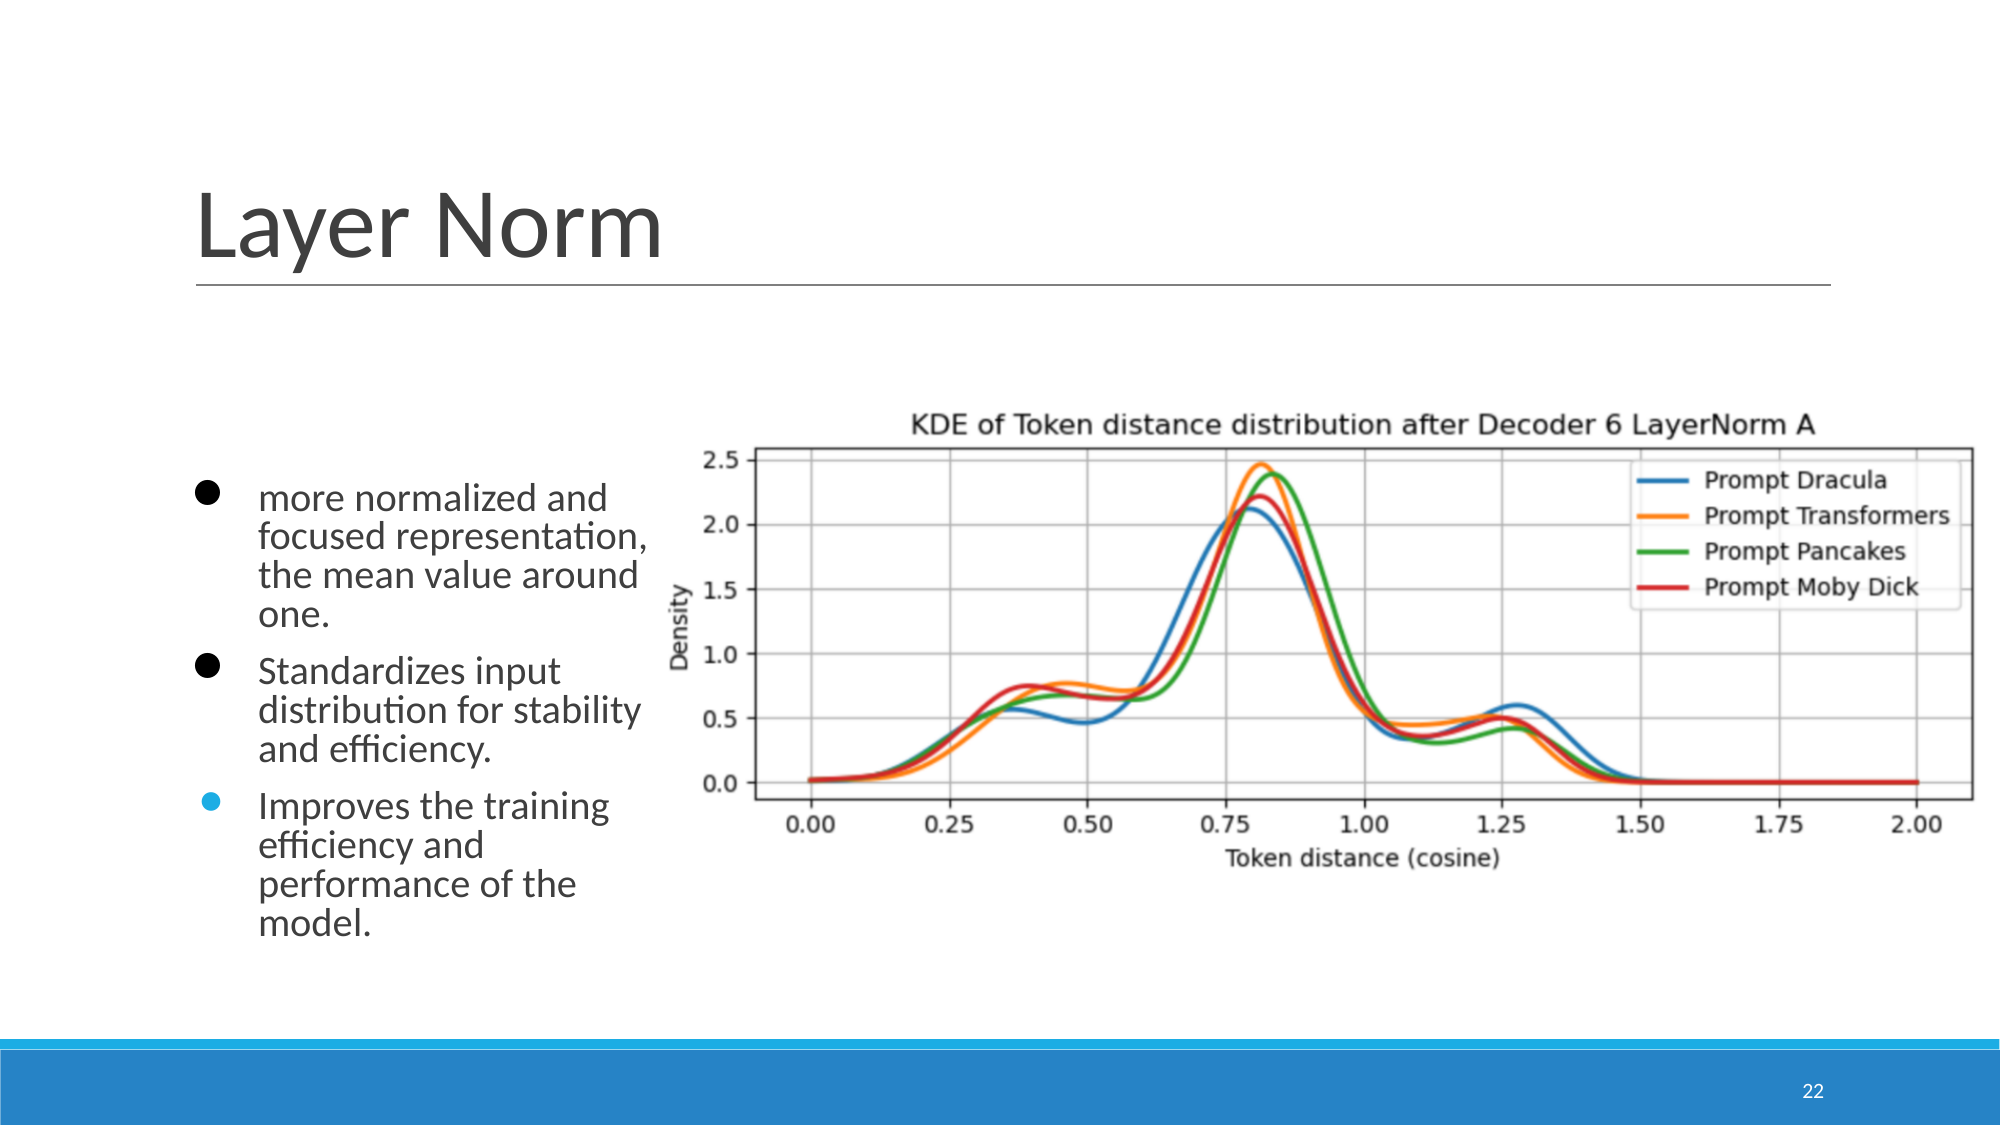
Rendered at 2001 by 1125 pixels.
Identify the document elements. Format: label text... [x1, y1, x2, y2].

slide_number ‹#› [1624, 1059, 1840, 1120]
list more normalized and focused representation, the mean value around one. Standardizes input distribution for stability and efficiency. Improves the training efficiency and performance of the model. [180, 302, 660, 963]
picture [659, 402, 1984, 884]
title Layer Norm [180, 47, 1830, 285]
